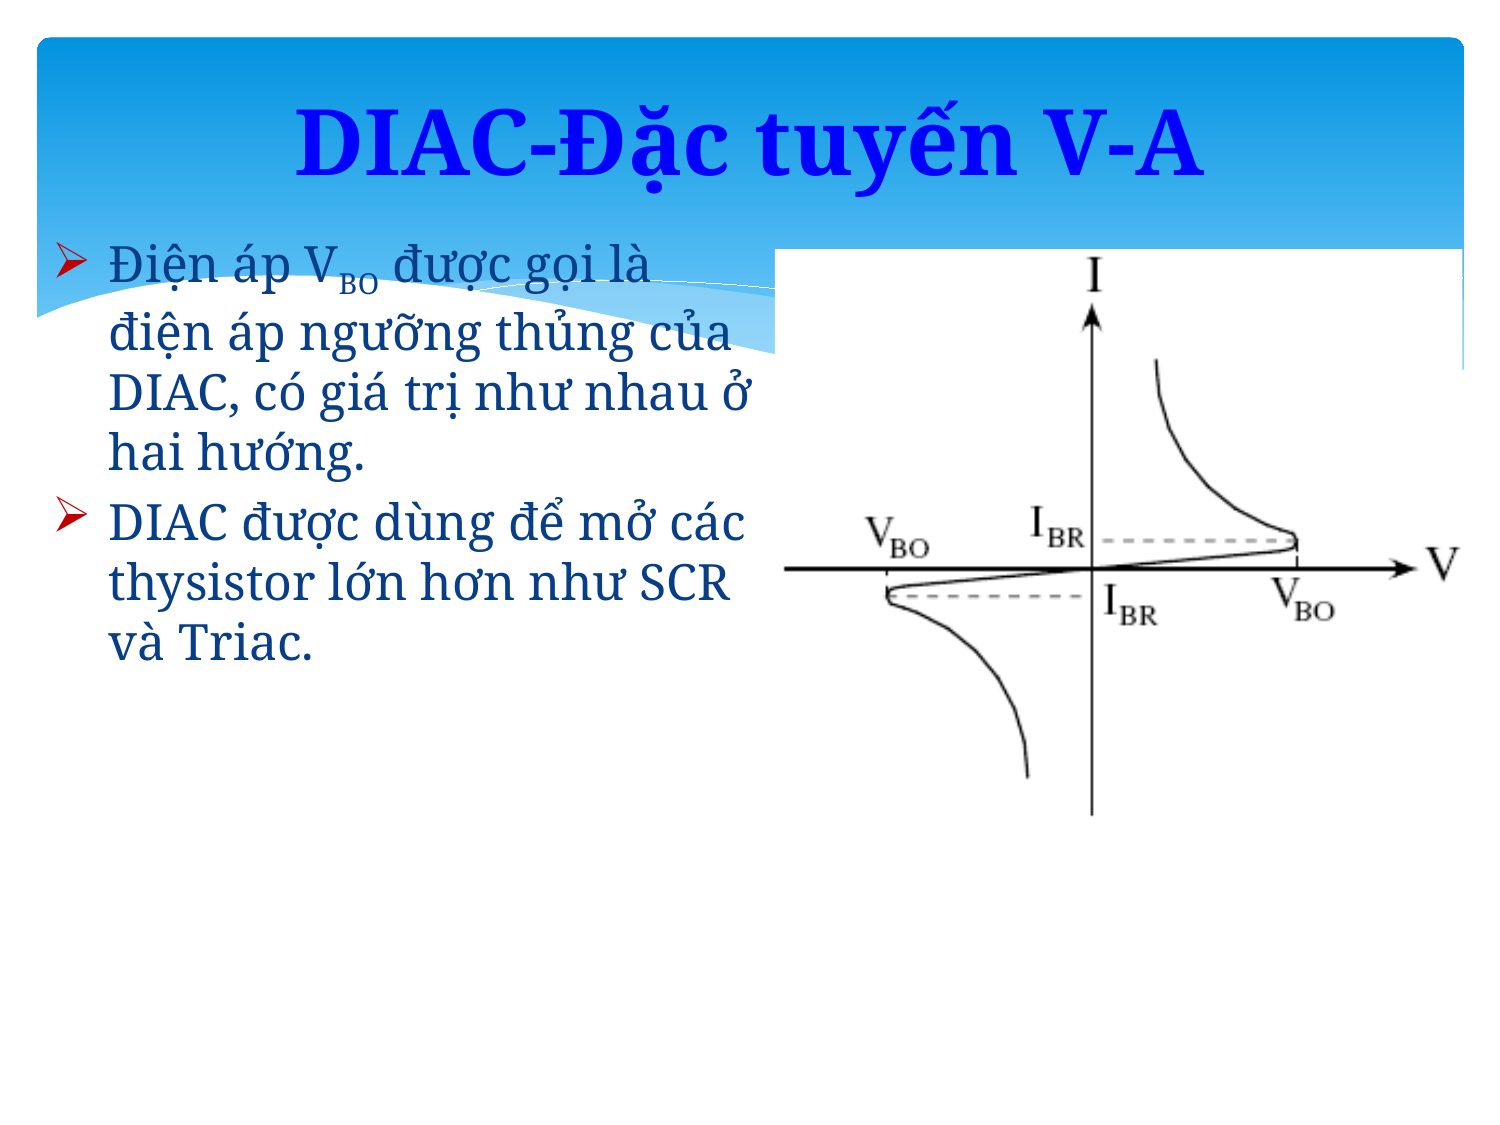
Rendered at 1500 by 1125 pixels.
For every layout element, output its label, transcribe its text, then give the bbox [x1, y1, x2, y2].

picture [774, 249, 1463, 823]
title DIAC-Đặc tuyến V-A [75, 45, 1425, 233]
list Điện áp VBO được gọi là điện áp ngưỡng thủng của DIAC, có giá trị như nhau ở hai hướng. DIAC được dùng để mở các thysistor lớn hơn như SCR và Triac. [37, 224, 775, 1018]
